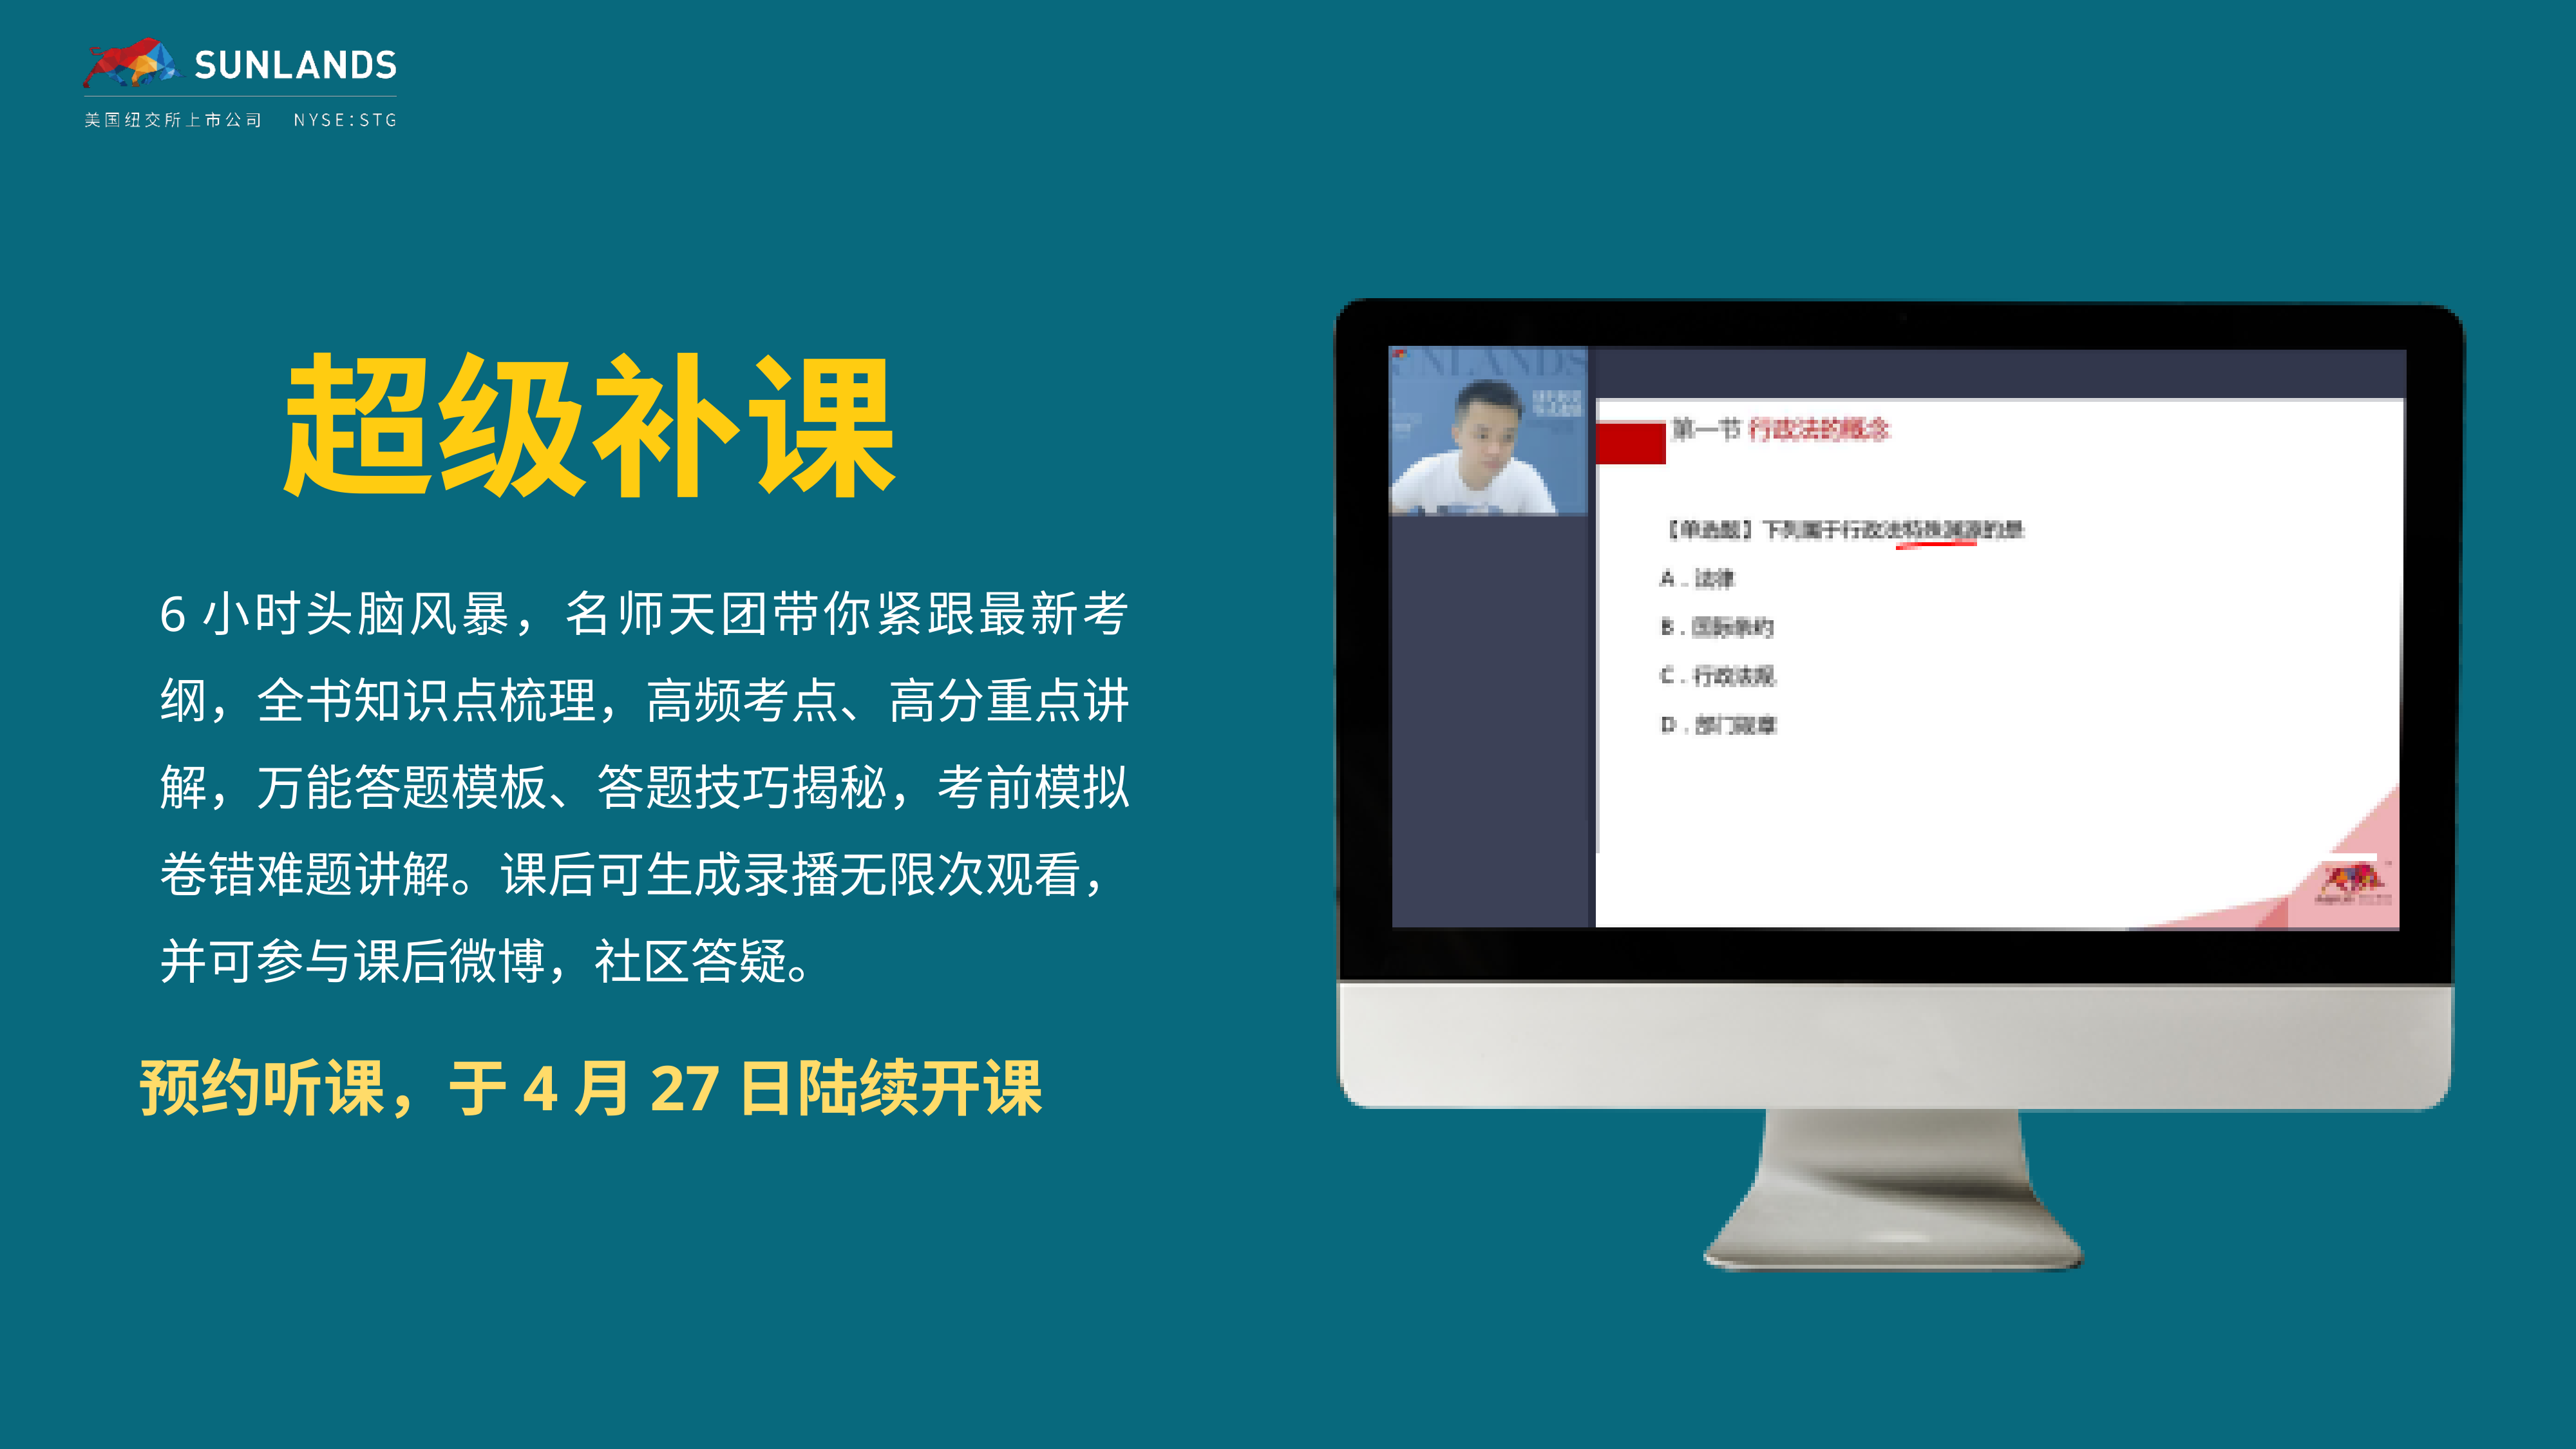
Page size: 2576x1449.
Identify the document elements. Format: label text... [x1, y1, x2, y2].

picture [1333, 298, 2467, 1273]
picture [24, 0, 456, 168]
text_box 预约听课，于4月27日陆续开课 [129, 1044, 1054, 1128]
text_box 6小时头脑风暴，名师天团带你紧跟最新考纲，全书知识点梳理，高频考点、高分重点讲解，万能答题模板、答题技巧揭秘，考前模拟卷错难题讲解。课后可生成录播无限次观看，并可参与课后微博，社区答疑。 [149, 549, 1142, 994]
text_box 超级补课 [276, 324, 904, 520]
